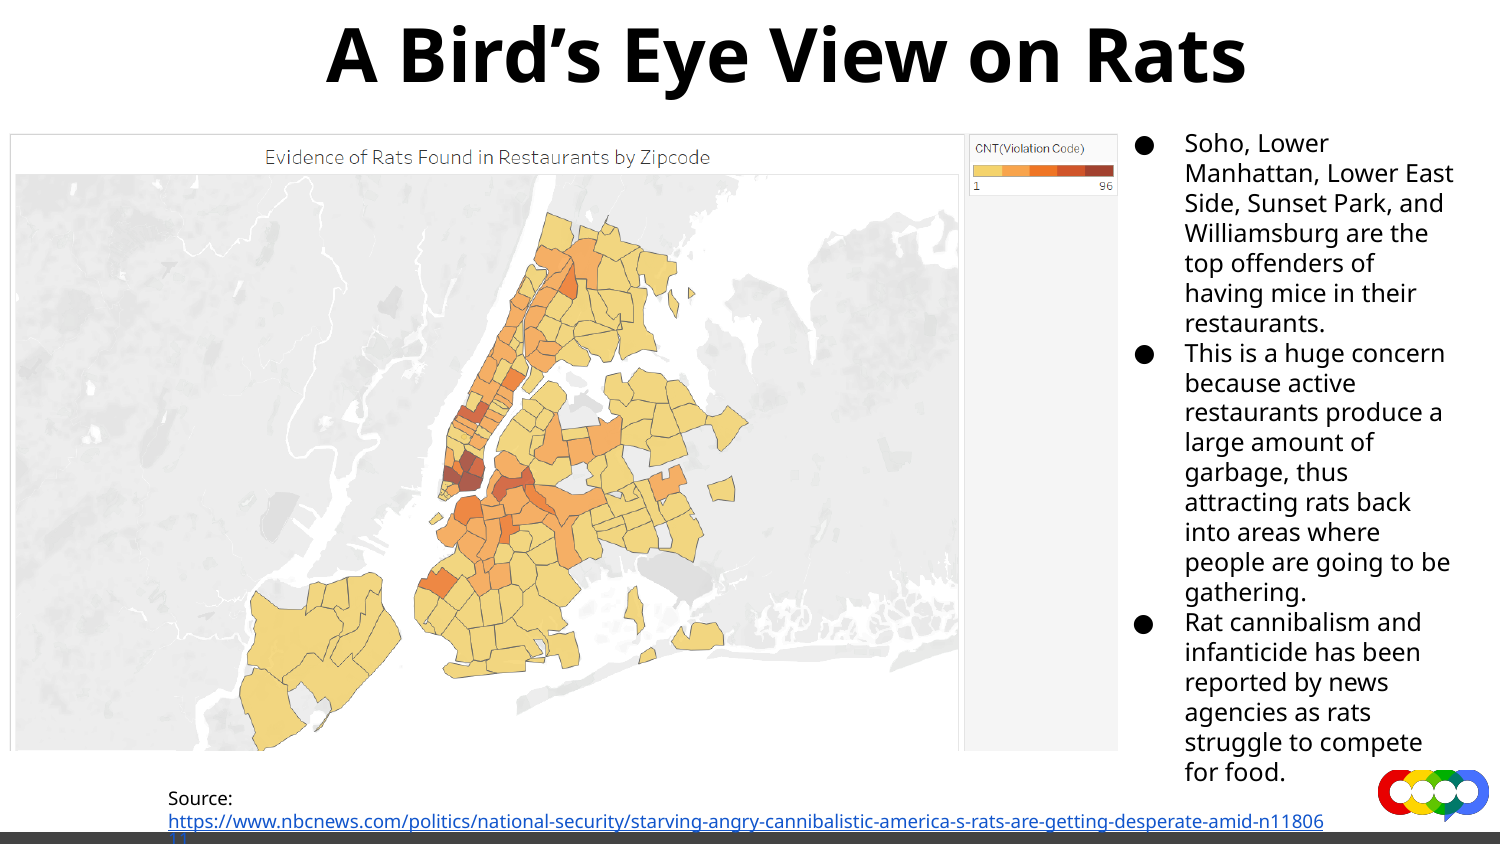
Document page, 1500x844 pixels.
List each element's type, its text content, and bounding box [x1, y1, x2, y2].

picture [1378, 770, 1489, 822]
title A Bird’s Eye View on Rats [63, 0, 1437, 113]
text_box Soho, Lower Manhattan, Lower East Side, Sunset Park, and Williamsburg are the top offenders of having mice in their restaurants. This is a huge concern because active restaurants produce a large amount of garbage, thus attracting rats back into areas where people are going to be gathering. Rat cannibalism and infanticide has been reported by news agencies as rats struggle to compete for food. [1094, 112, 1470, 776]
text_box Source:https://www.nbcnews.com/politics/national-security/starving-angry-cannibalistic-america-s-rats-are-getting-desperate-amid-n1180611 [153, 771, 1347, 844]
picture [9, 133, 1119, 751]
